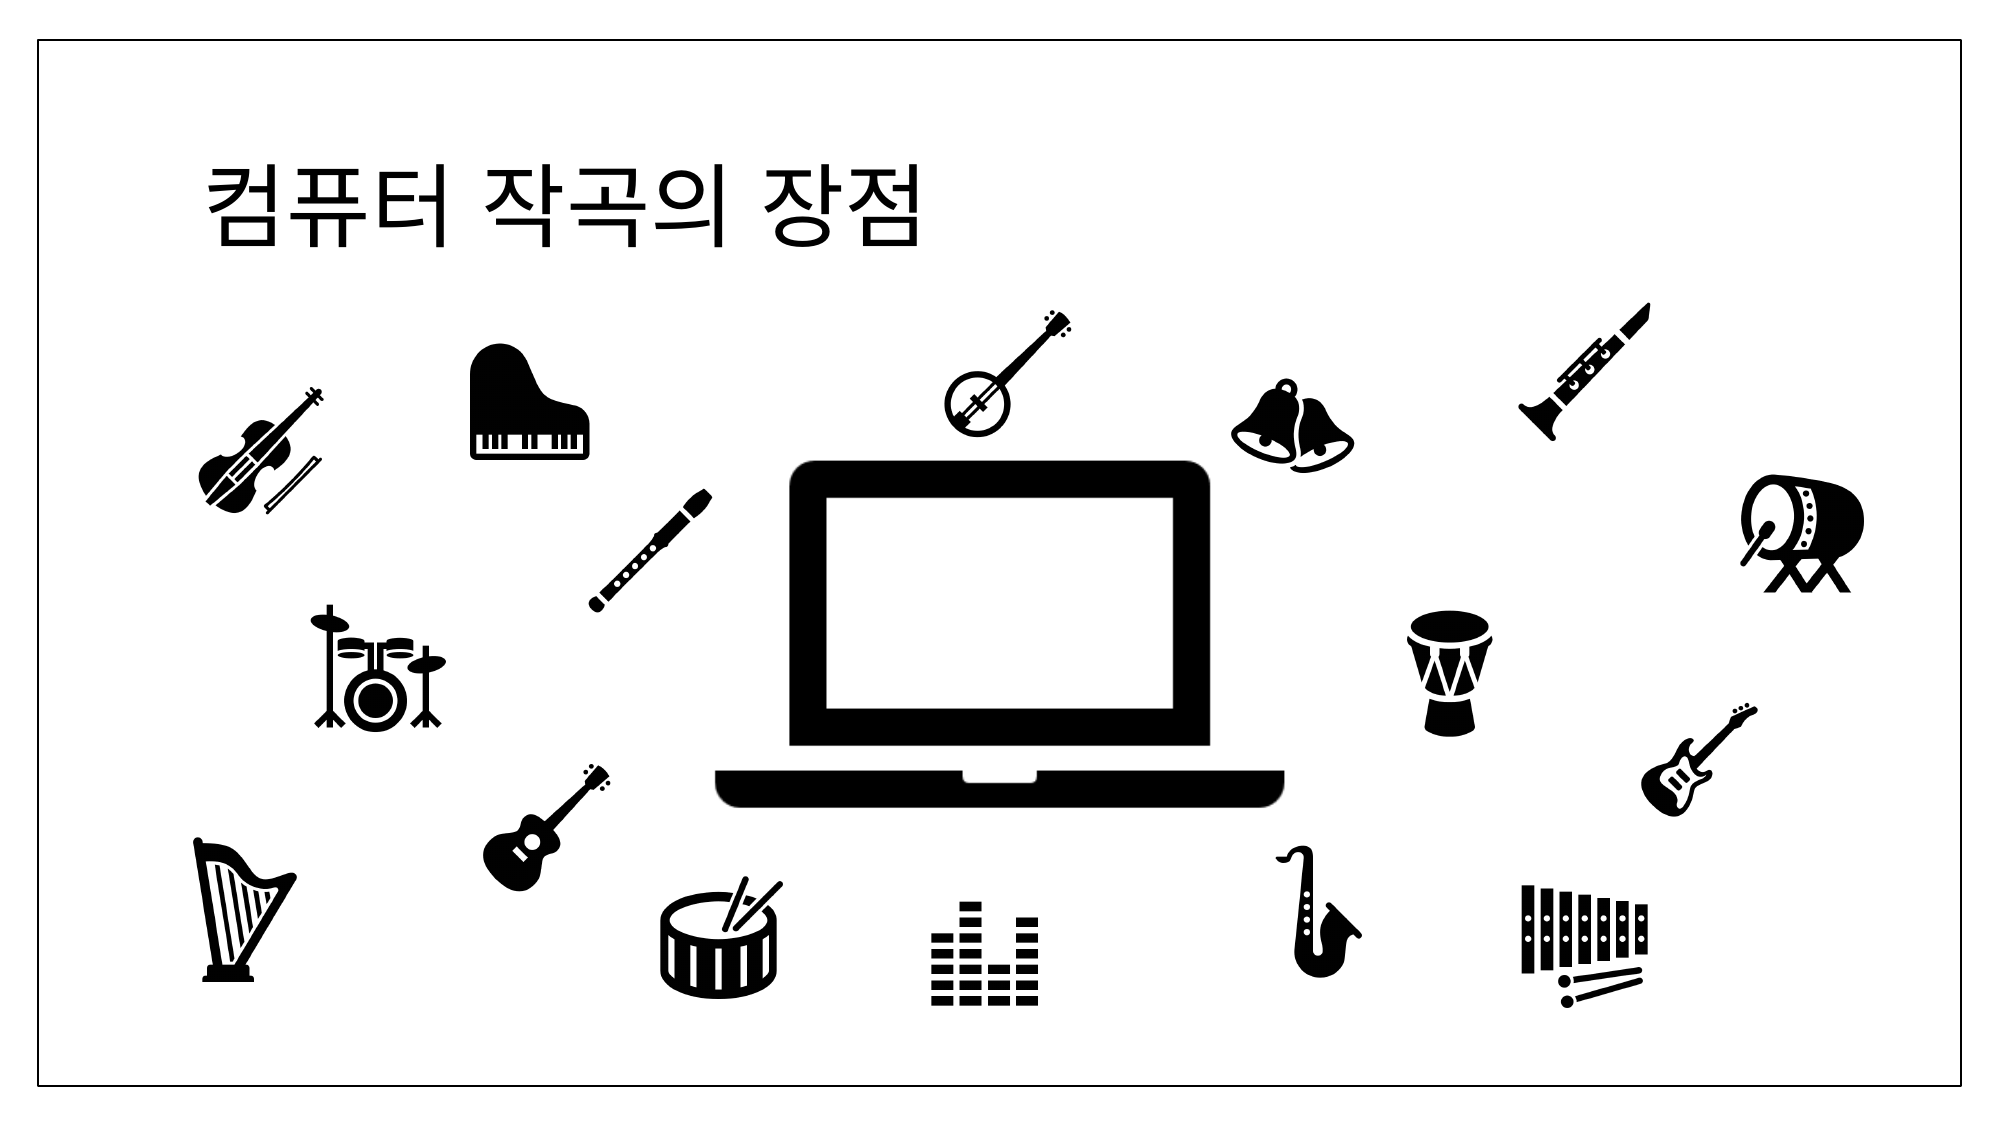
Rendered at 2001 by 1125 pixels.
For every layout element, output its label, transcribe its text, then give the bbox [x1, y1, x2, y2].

picture [454, 298, 1394, 1029]
picture [1374, 597, 1525, 749]
picture [1509, 295, 1661, 447]
picture [470, 752, 622, 903]
title 컴퓨터 작곡의 장점 [187, 99, 1808, 323]
picture [1509, 871, 1661, 1022]
picture [185, 375, 337, 527]
picture [1727, 457, 1879, 608]
picture [1621, 686, 1772, 838]
picture [302, 592, 454, 743]
picture [169, 834, 321, 986]
